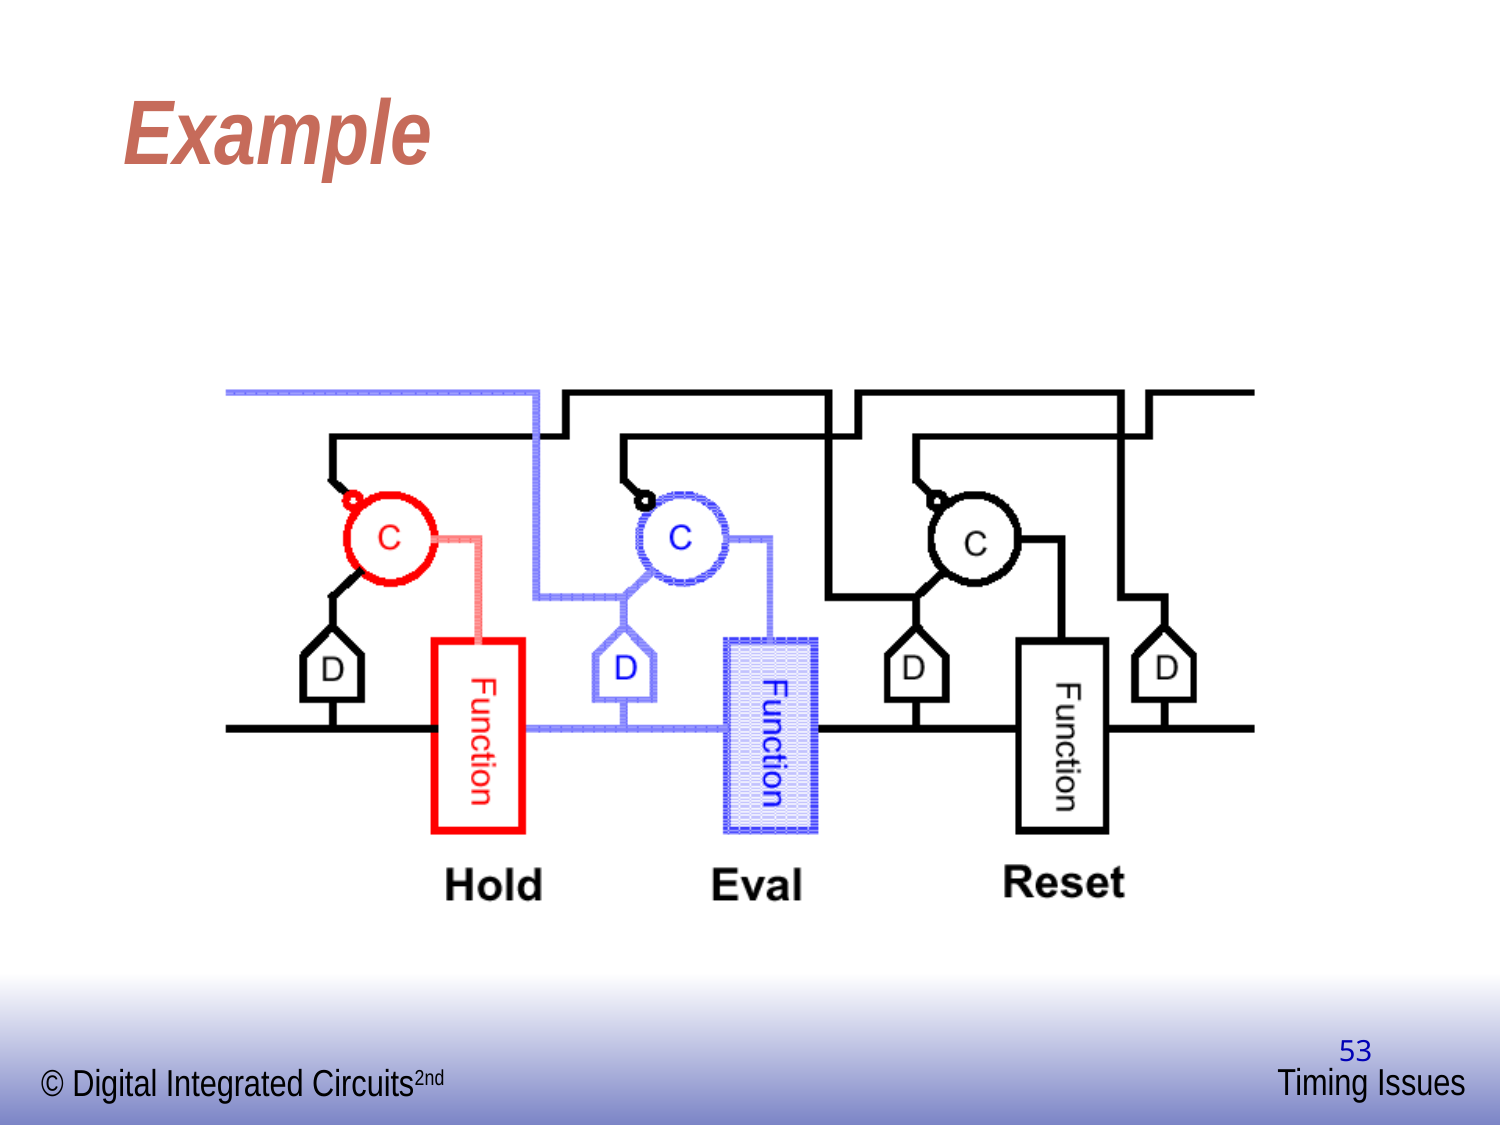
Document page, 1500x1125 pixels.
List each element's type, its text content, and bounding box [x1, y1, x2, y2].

picture [187, 349, 1294, 943]
slide_number ‹#› [1074, 1025, 1388, 1100]
title Example [108, 72, 1384, 190]
